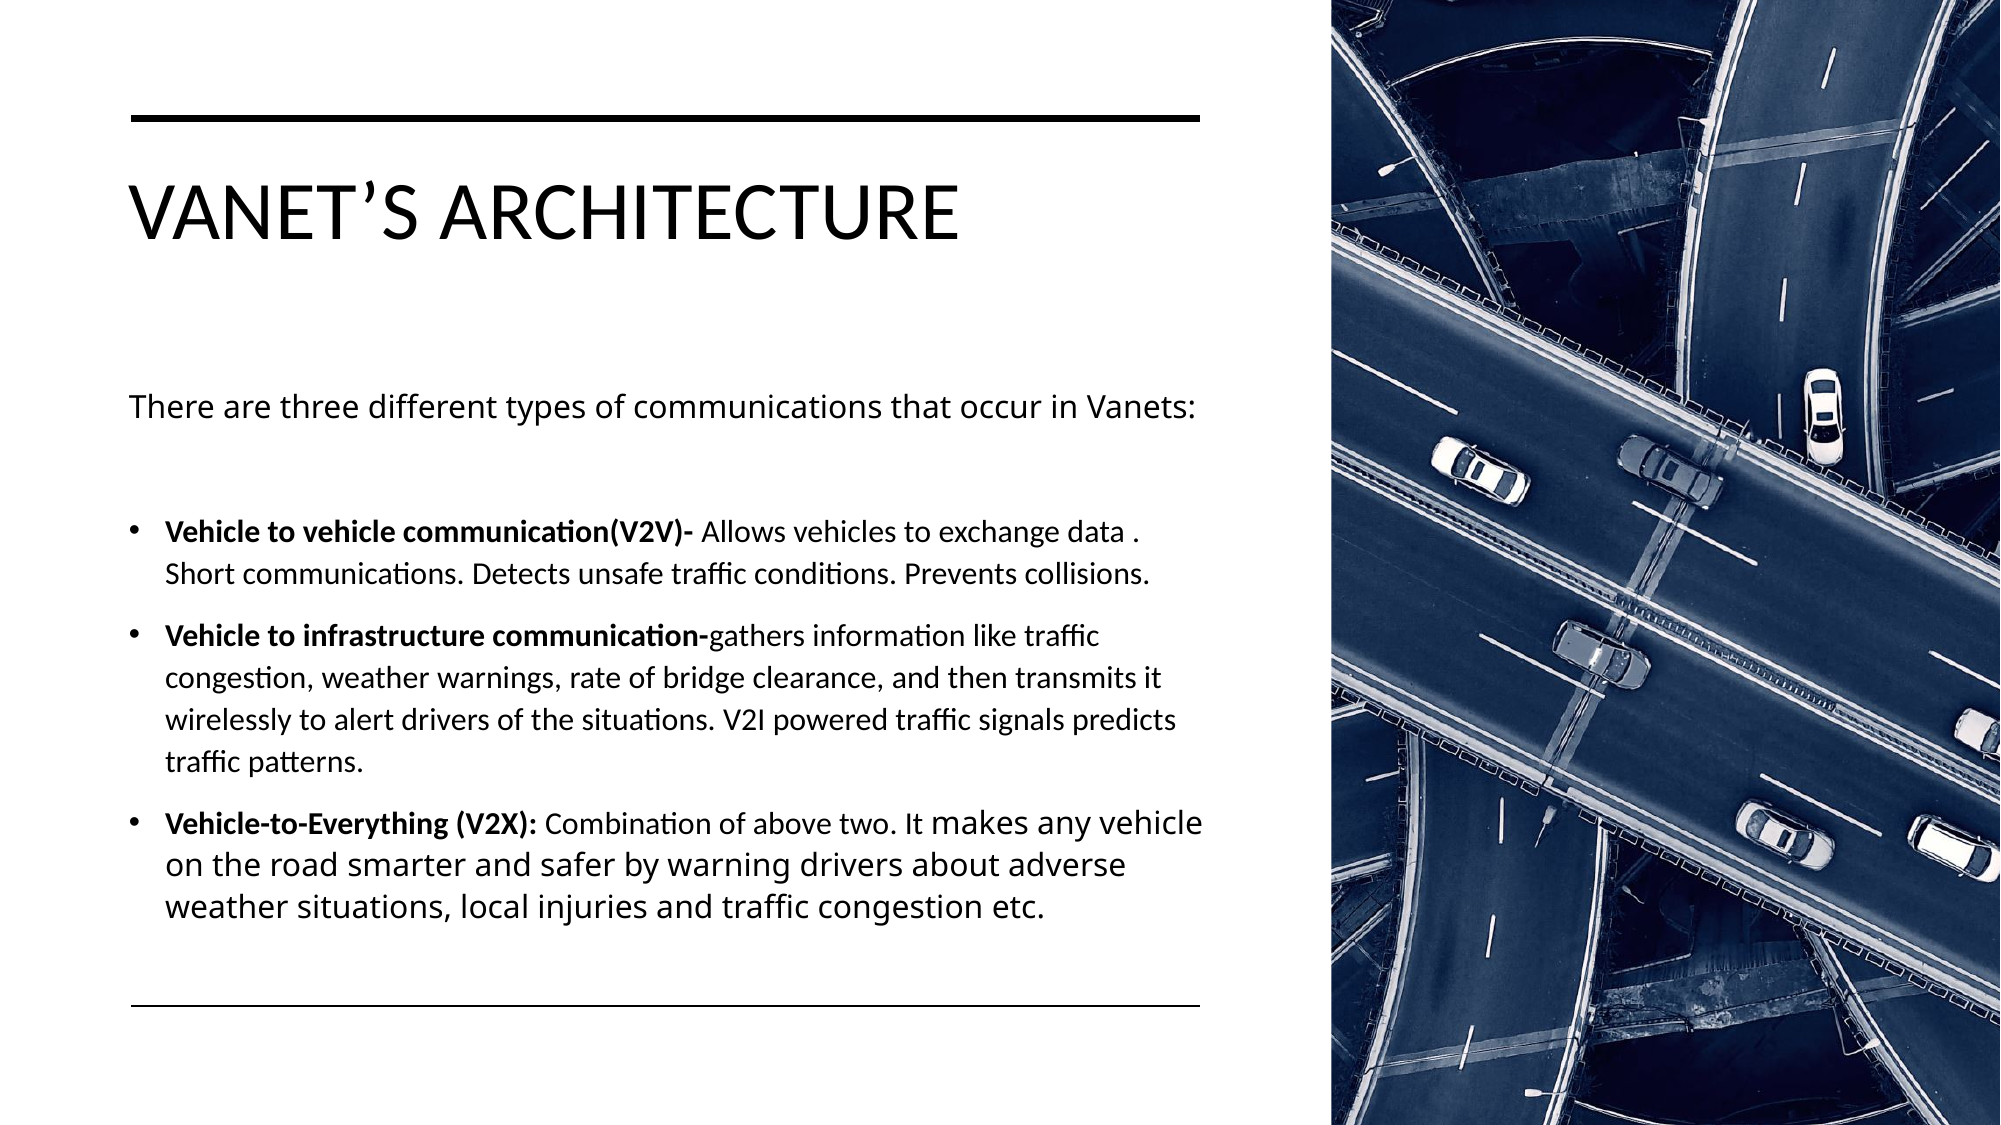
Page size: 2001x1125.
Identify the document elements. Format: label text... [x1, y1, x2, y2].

text_box [0, 0, 1331, 1125]
picture [1331, 0, 2000, 1125]
list There are three different types of communications that occur in Vanets: Vehicle to vehicle communication(V2V)- Allows vehicles to exchange data . Short communications. Detects unsafe traffic conditions. Prevents collisions. Vehicle to infrastructure communication-gathers information like traffic congestion, weather warnings, rate of bridge clearance, and then transmits it wirelessly to alert drivers of the situations. V2I powered traffic signals predicts traffic patterns. Vehicle-to-Everything (V2X): Combination of above two. It makes any vehicle on the road smarter and safer by warning drivers about adverse weather situations, local injuries and traffic congestion etc. [114, 375, 1225, 974]
title Vanet’s Architecture [113, 148, 1213, 375]
